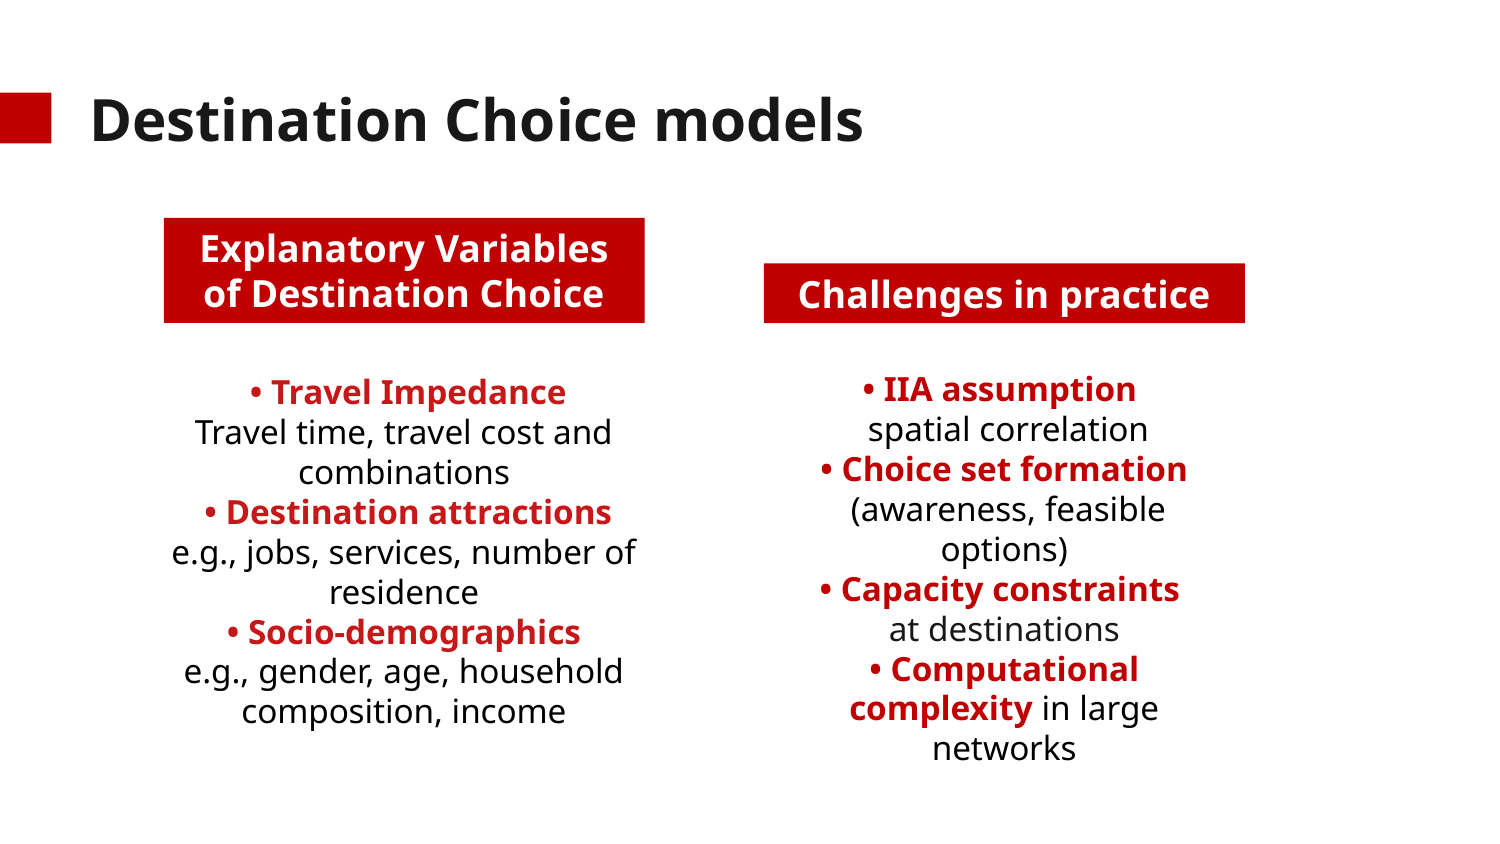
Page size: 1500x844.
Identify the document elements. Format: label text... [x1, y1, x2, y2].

title Destination Choice models [0, 55, 880, 182]
text_box • IIA assumption spatial correlation​ • Choice set formation (awareness, feasible options)​ • Capacity constraints at destinations​ • Computational complexity in large networks [763, 360, 1245, 775]
text_box • Travel Impedance Travel time, travel cost and combinations • Destination attractions e.g., jobs, services, number of residence • Socio-demographics e.g., gender, age, household composition, income [117, 323, 691, 778]
text_box Explanatory Variables of Destination Choice [163, 217, 645, 323]
text_box [0, 92, 52, 144]
text_box Challenges in practice [763, 263, 1245, 324]
